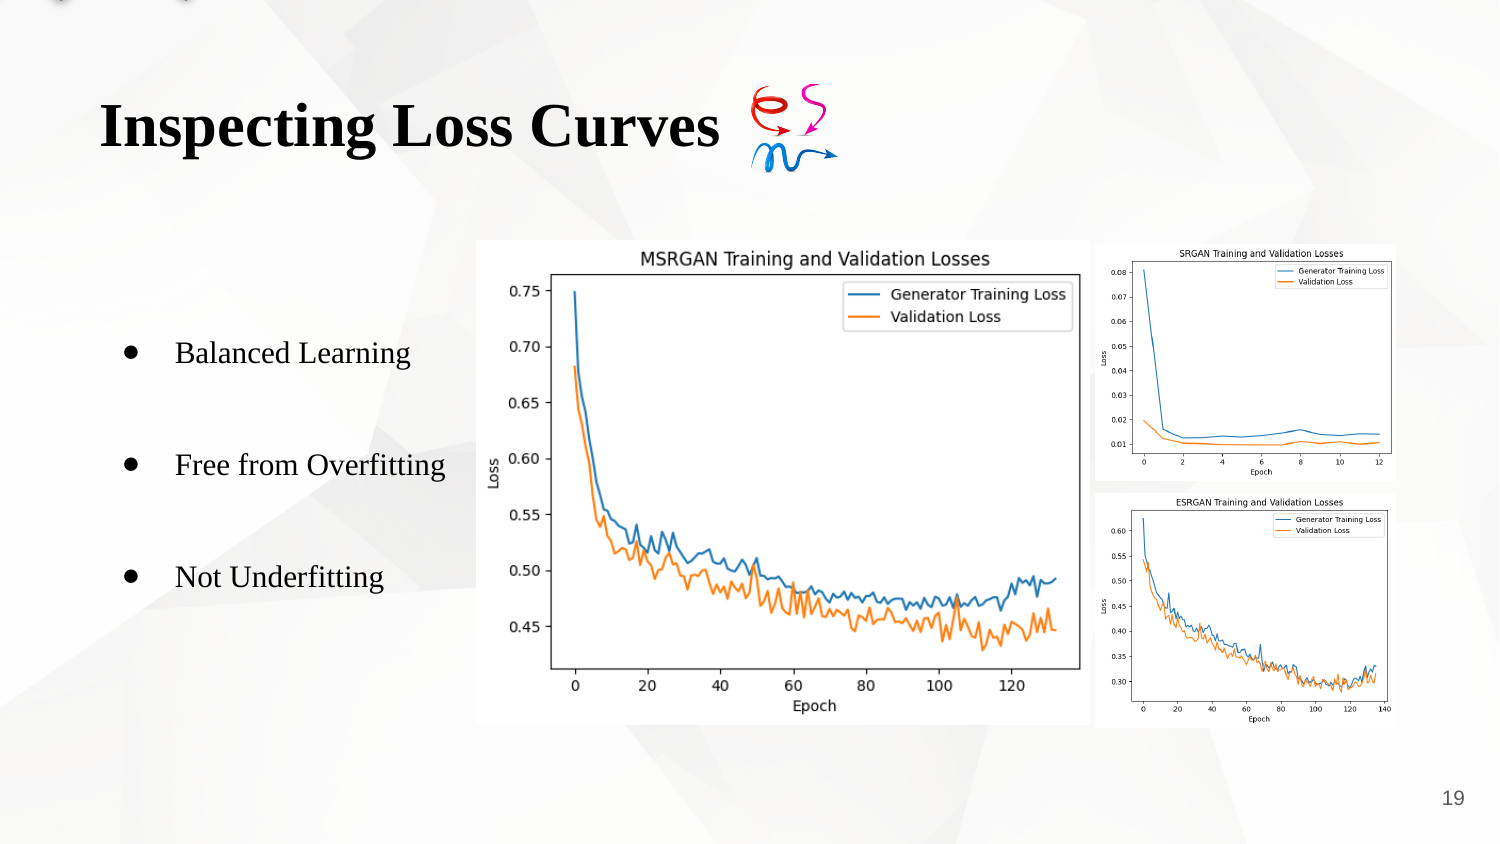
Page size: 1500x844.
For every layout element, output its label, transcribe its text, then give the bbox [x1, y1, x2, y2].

slide_number ‹#› [1389, 764, 1480, 830]
picture [0, 0, 1500, 844]
text_box Inspecting Loss Curves [84, 69, 1349, 191]
text_box Balanced Learning Free from Overfitting Not Underfitting [84, 298, 509, 740]
